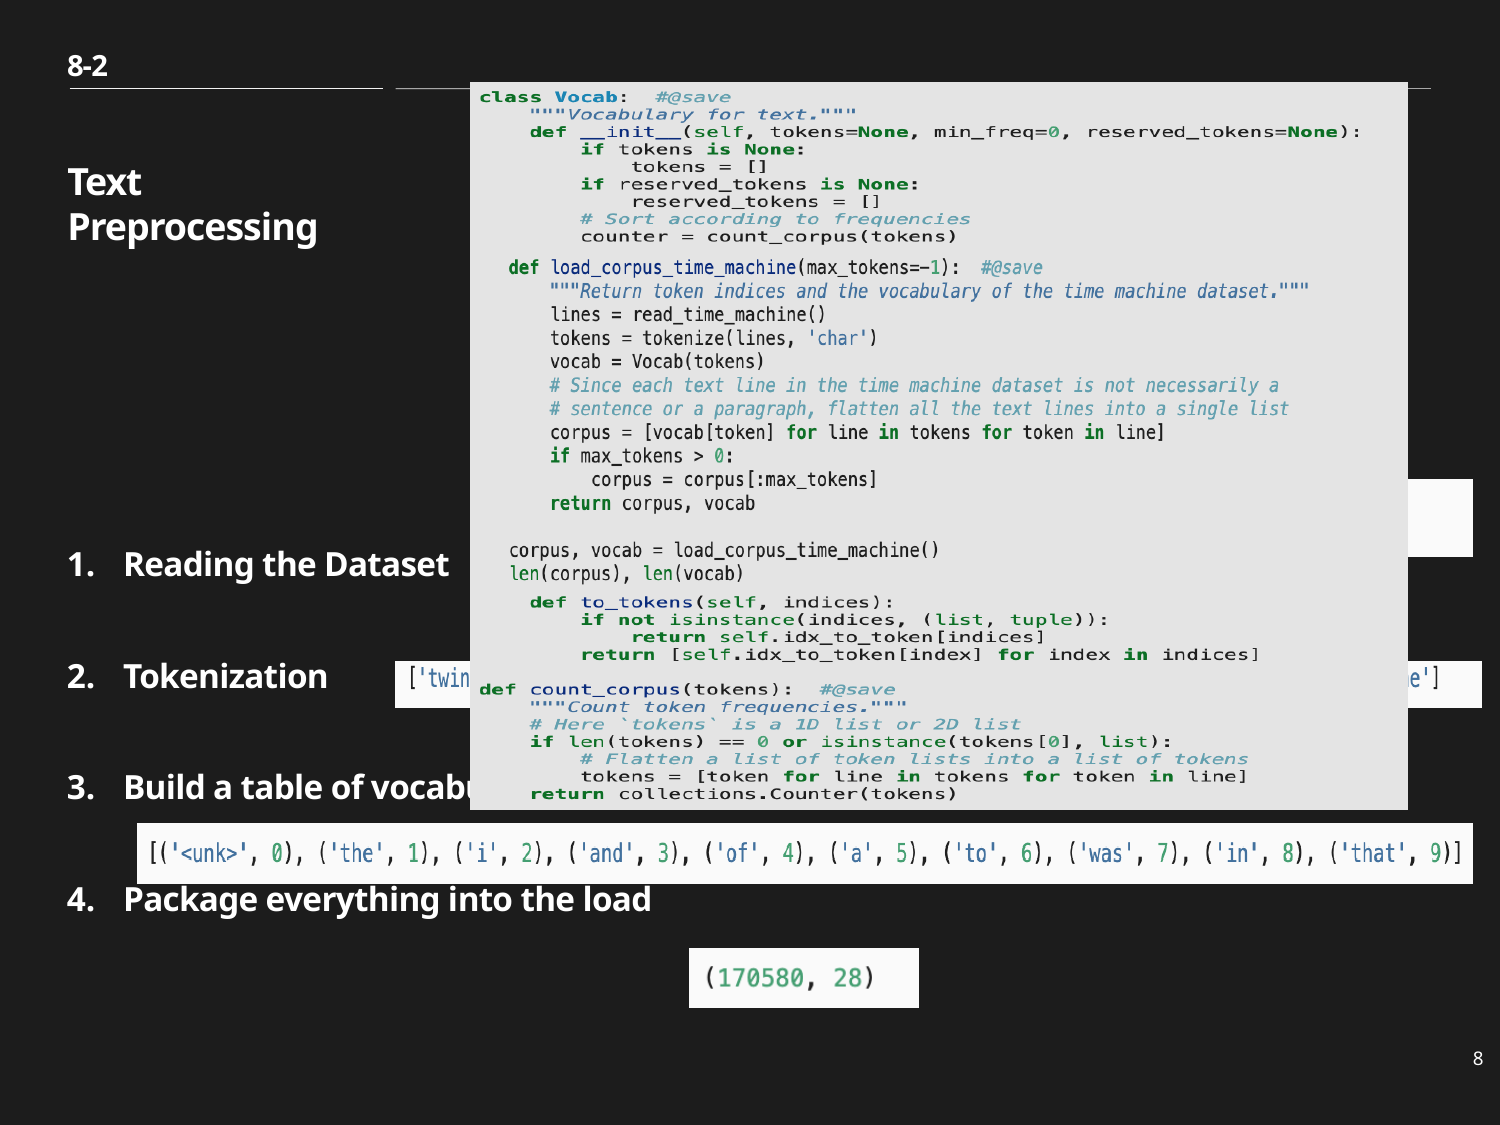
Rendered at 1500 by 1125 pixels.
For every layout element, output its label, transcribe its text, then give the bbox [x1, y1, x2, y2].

title Text Preprocessing [52, 150, 359, 392]
text_box 8 [1377, 1039, 1499, 1080]
text_box 8-2 [52, 39, 123, 90]
picture [688, 948, 919, 1008]
picture [395, 82, 1482, 811]
text_box Reading the Dataset Tokenization Build a table of vocabulary Package everything into the load [52, 479, 1032, 926]
picture [137, 823, 1473, 884]
